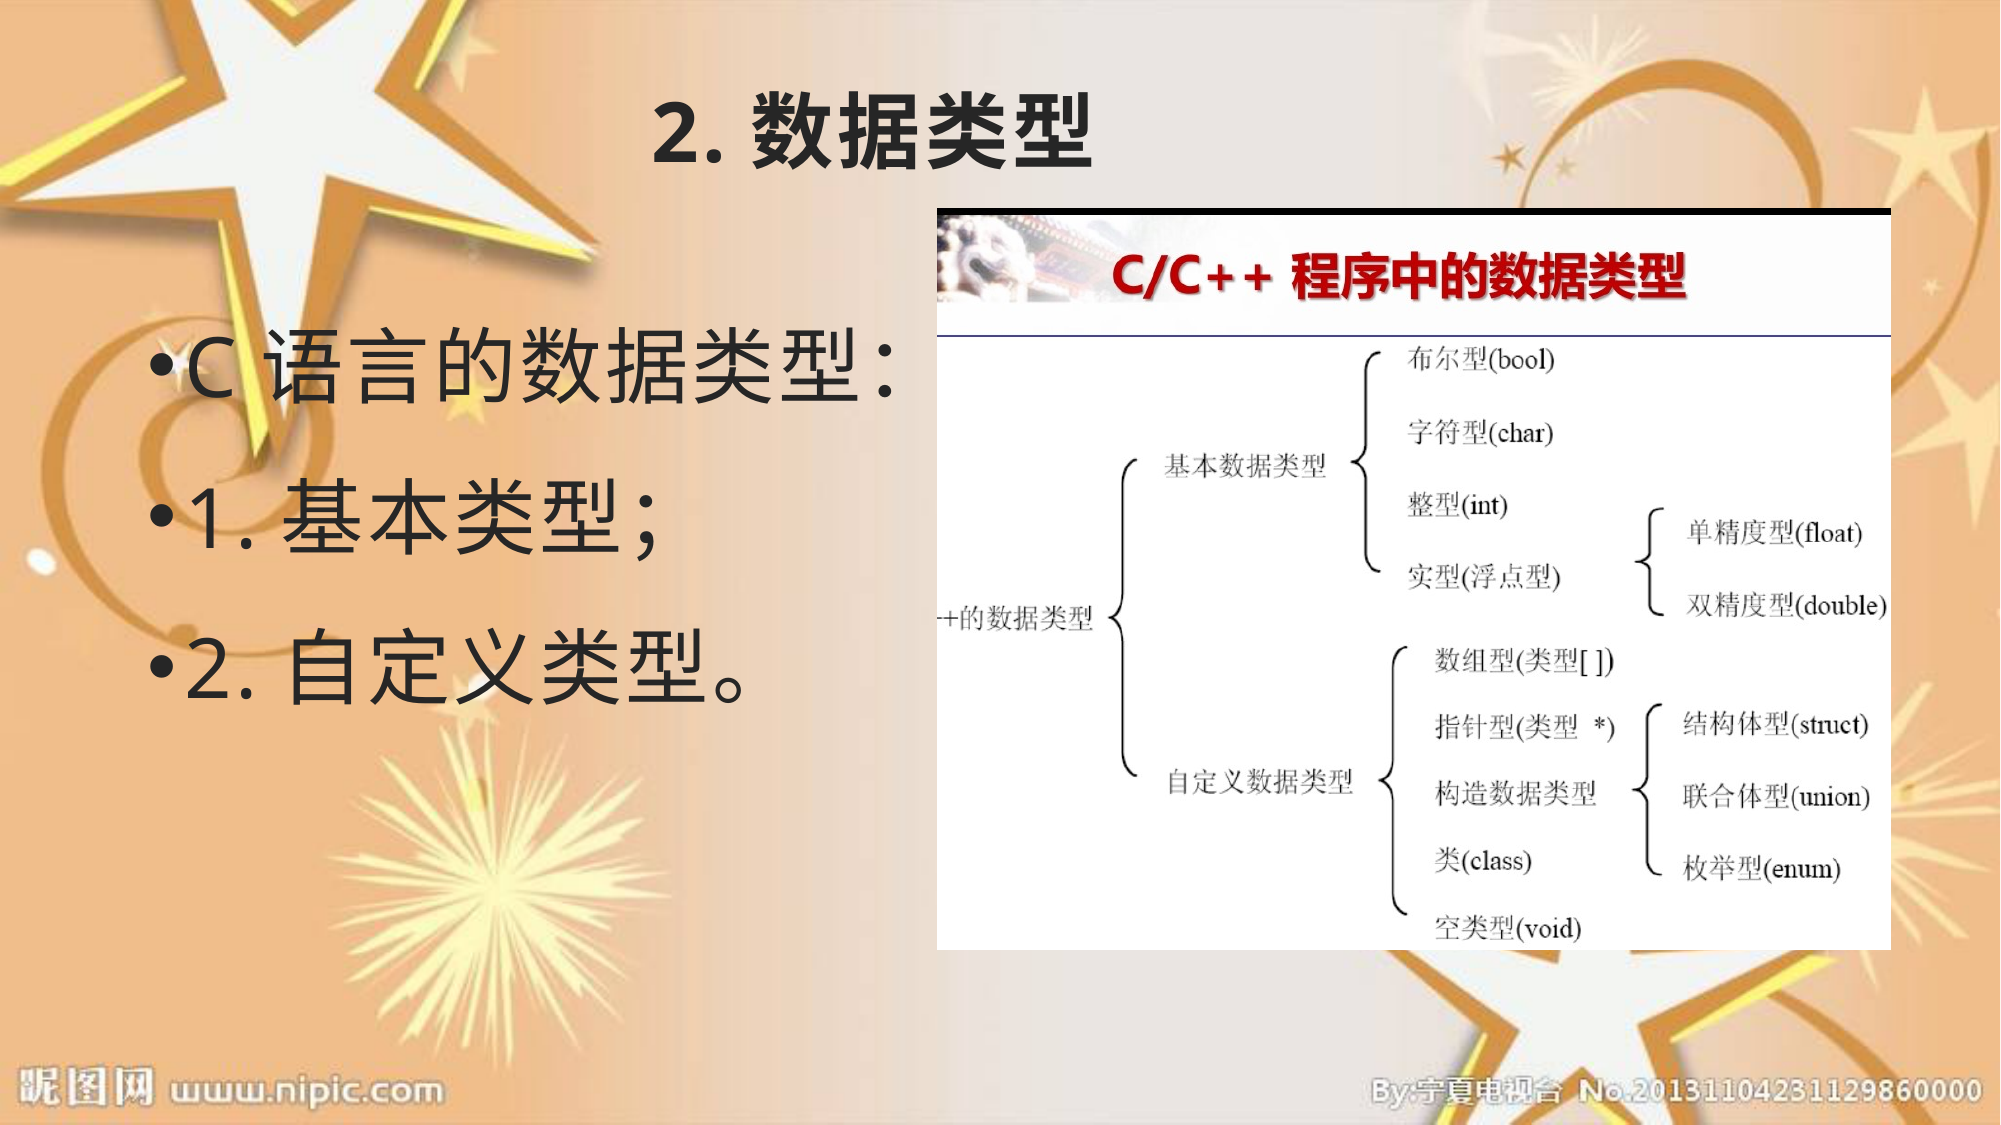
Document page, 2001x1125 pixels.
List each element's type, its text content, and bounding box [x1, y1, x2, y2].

picture [0, 0, 2001, 1125]
list C语言的数据类型： 1.基本类型； 2.自定义类型。 [130, 284, 938, 1051]
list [937, 208, 1891, 950]
title 2.数据类型 [109, 72, 1891, 187]
